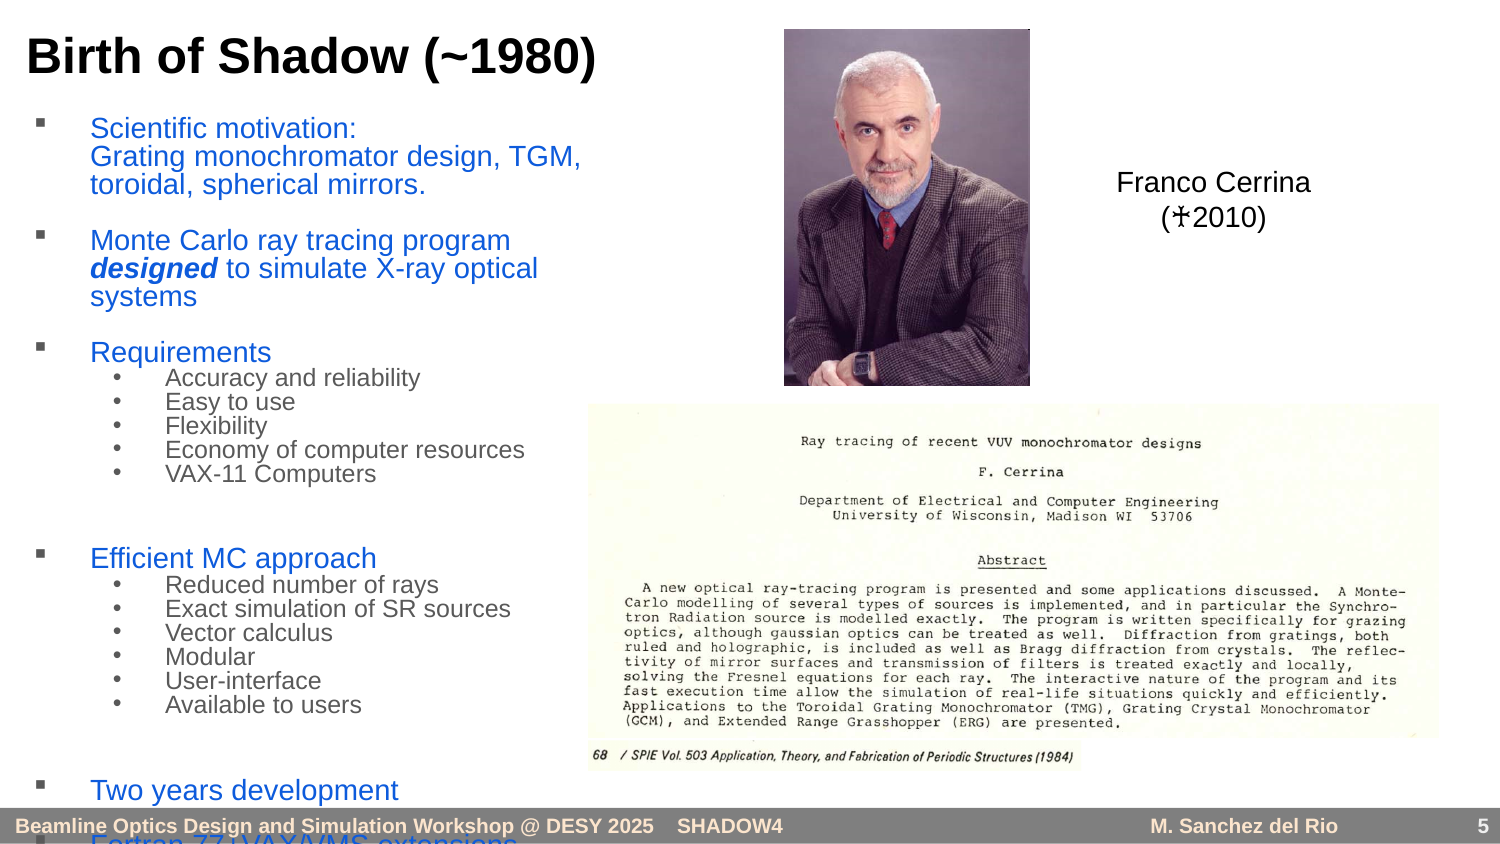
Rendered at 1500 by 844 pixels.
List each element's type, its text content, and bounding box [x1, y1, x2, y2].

title Birth of Shadow (~1980) [11, 0, 1480, 139]
text_box Franco Cerrina (♰2010) [1187, 156, 1327, 241]
list Scientific motivation: Grating monochromator design, TGM, toroidal, spherical mirrors. Monte Carlo ray tracing program designed to simulate X-ray optical systems Requirements Accuracy and reliability Easy to use Flexibility Economy of computer resources VAX-11 Computers Efficient MC approach Reduced number of rays Exact simulation of SR sources Vector calculus Modular User-interface Available to users Two years development Fortran 77+VAX/VMS extensions [0, 101, 663, 844]
slide_number 5 [1390, 805, 1500, 844]
picture [783, 29, 1181, 844]
